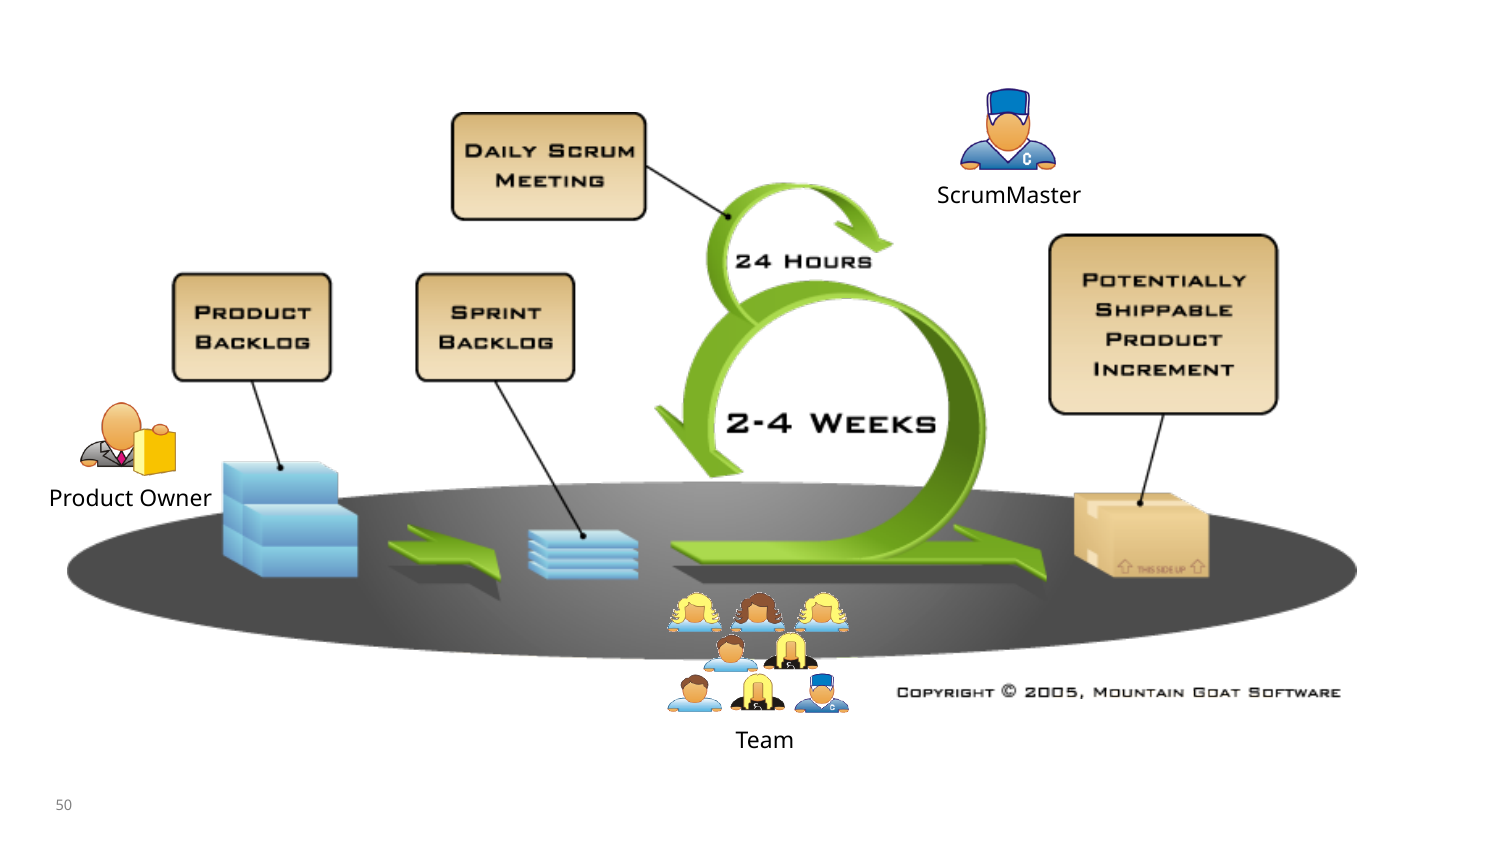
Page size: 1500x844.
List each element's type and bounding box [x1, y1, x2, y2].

text_box [26, 88, 1357, 760]
